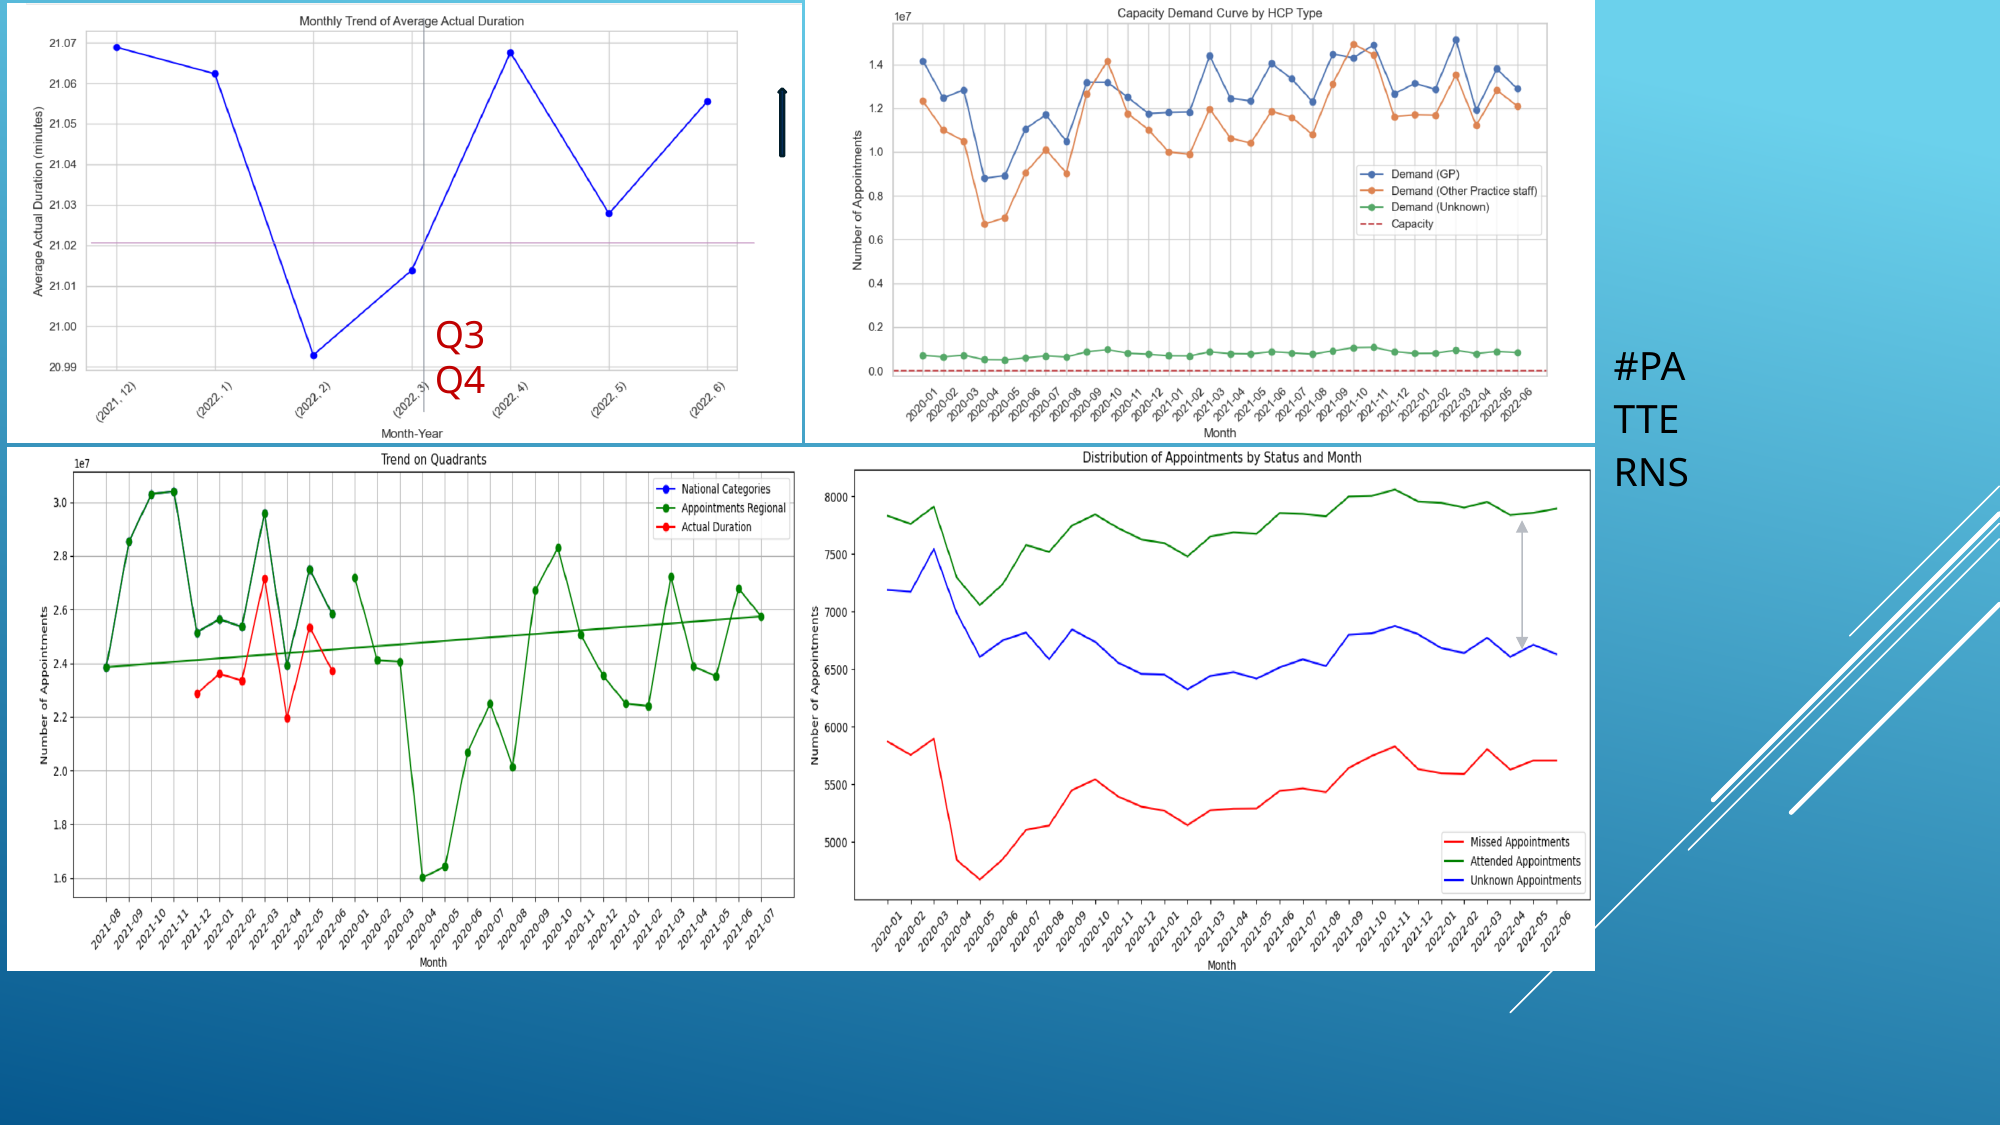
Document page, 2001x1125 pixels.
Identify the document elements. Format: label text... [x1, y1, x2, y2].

title #patterns [1598, 309, 1705, 528]
picture [805, 0, 1595, 443]
picture [7, 2, 802, 443]
picture [7, 446, 1595, 972]
